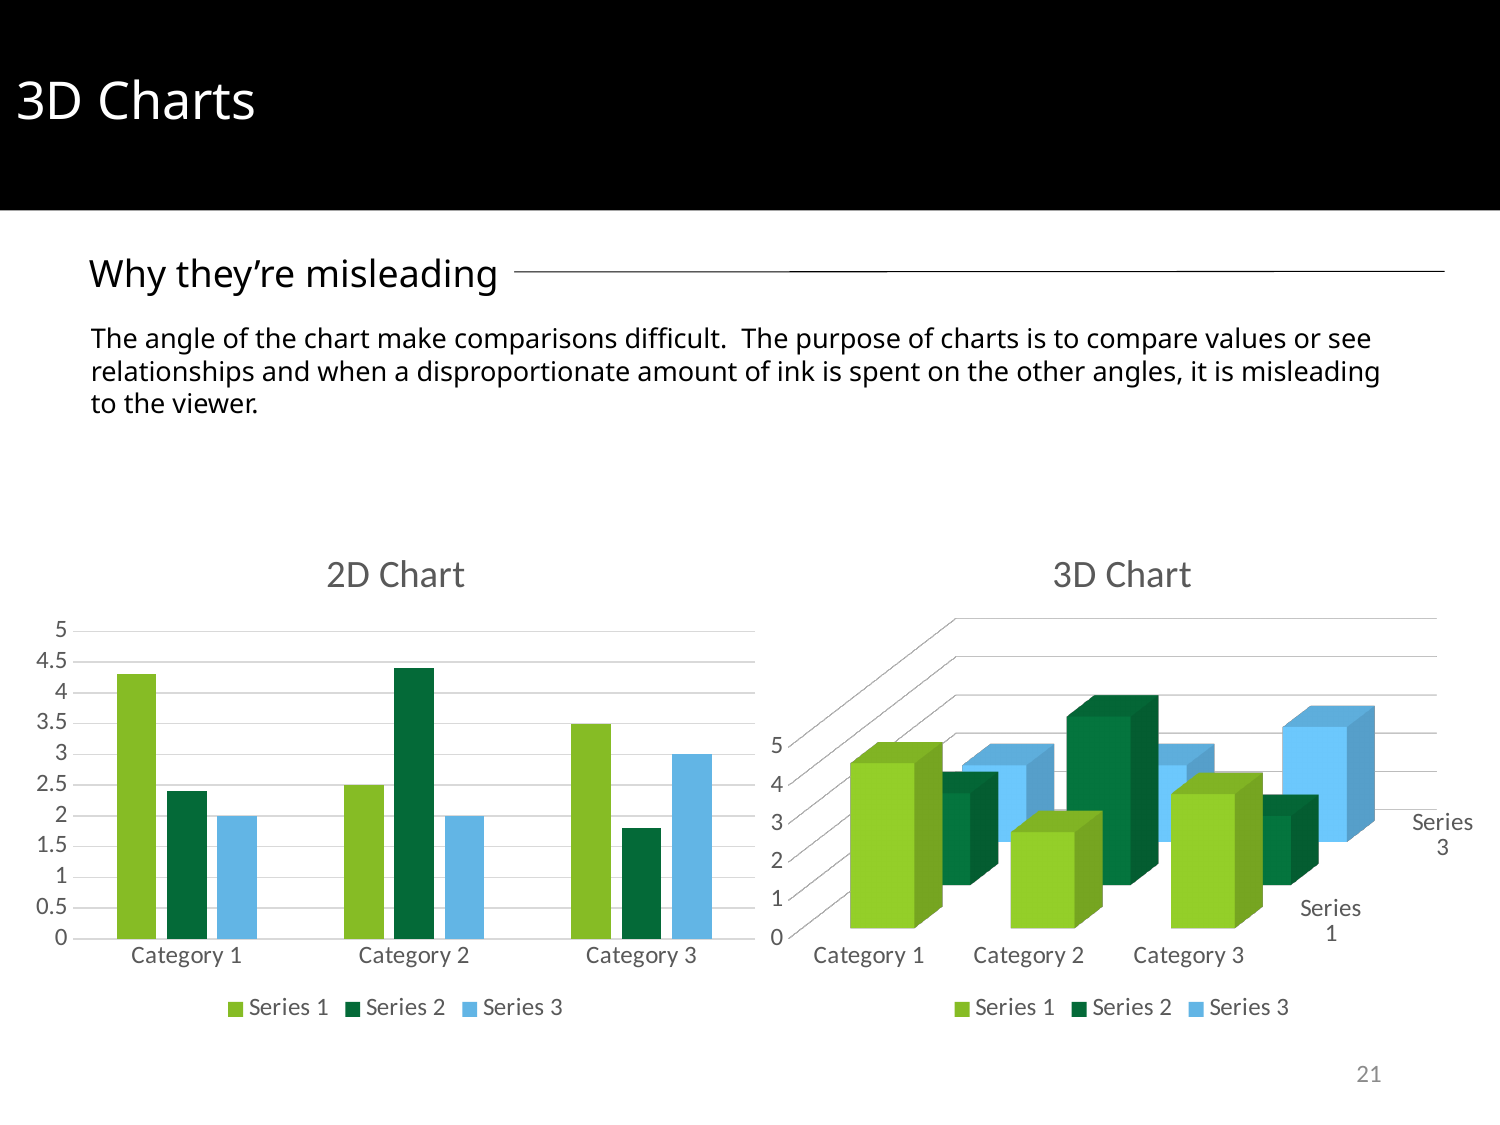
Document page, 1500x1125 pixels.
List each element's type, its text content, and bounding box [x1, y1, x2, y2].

slide_number 21 [1059, 1042, 1397, 1103]
title 3D Charts [1, 27, 1398, 178]
text_box The angle of the chart make comparisons difficult. The purpose of charts is to compare values or see relationships and when a disproportionate amount of ink is spent on the other angles, it is misleading to the viewer. [76, 314, 1419, 427]
chart [21, 528, 1497, 1028]
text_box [55, 242, 1445, 303]
